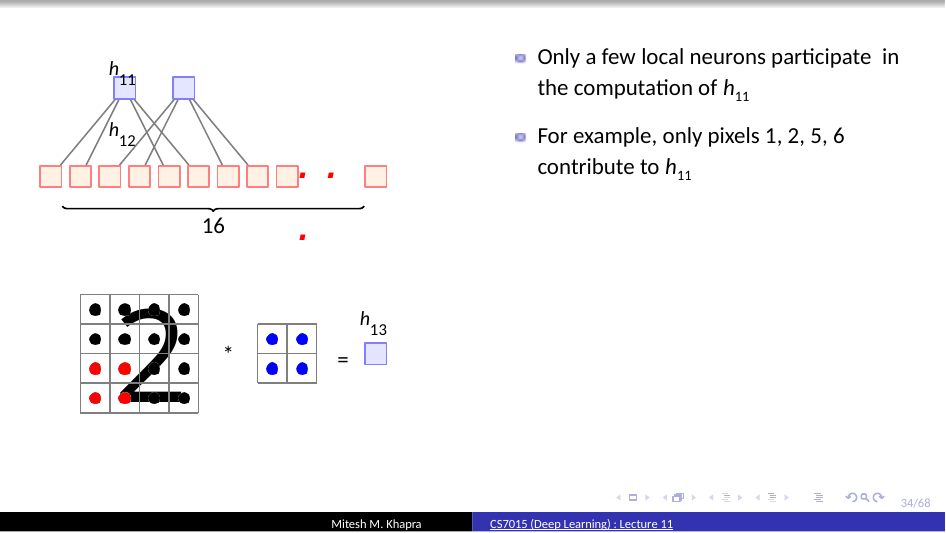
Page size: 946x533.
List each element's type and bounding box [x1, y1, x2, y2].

picture [515, 54, 527, 65]
text_box [531, 40, 912, 104]
text_box [331, 309, 397, 373]
picture [0, 0, 945, 8]
text_box [220, 337, 236, 367]
text_box [0, 511, 946, 532]
text_box [898, 493, 941, 510]
text_box [531, 119, 912, 184]
text_box [80, 271, 199, 429]
text_box [257, 323, 317, 384]
picture [515, 133, 527, 145]
text_box [39, 49, 365, 251]
text_box [364, 165, 387, 188]
